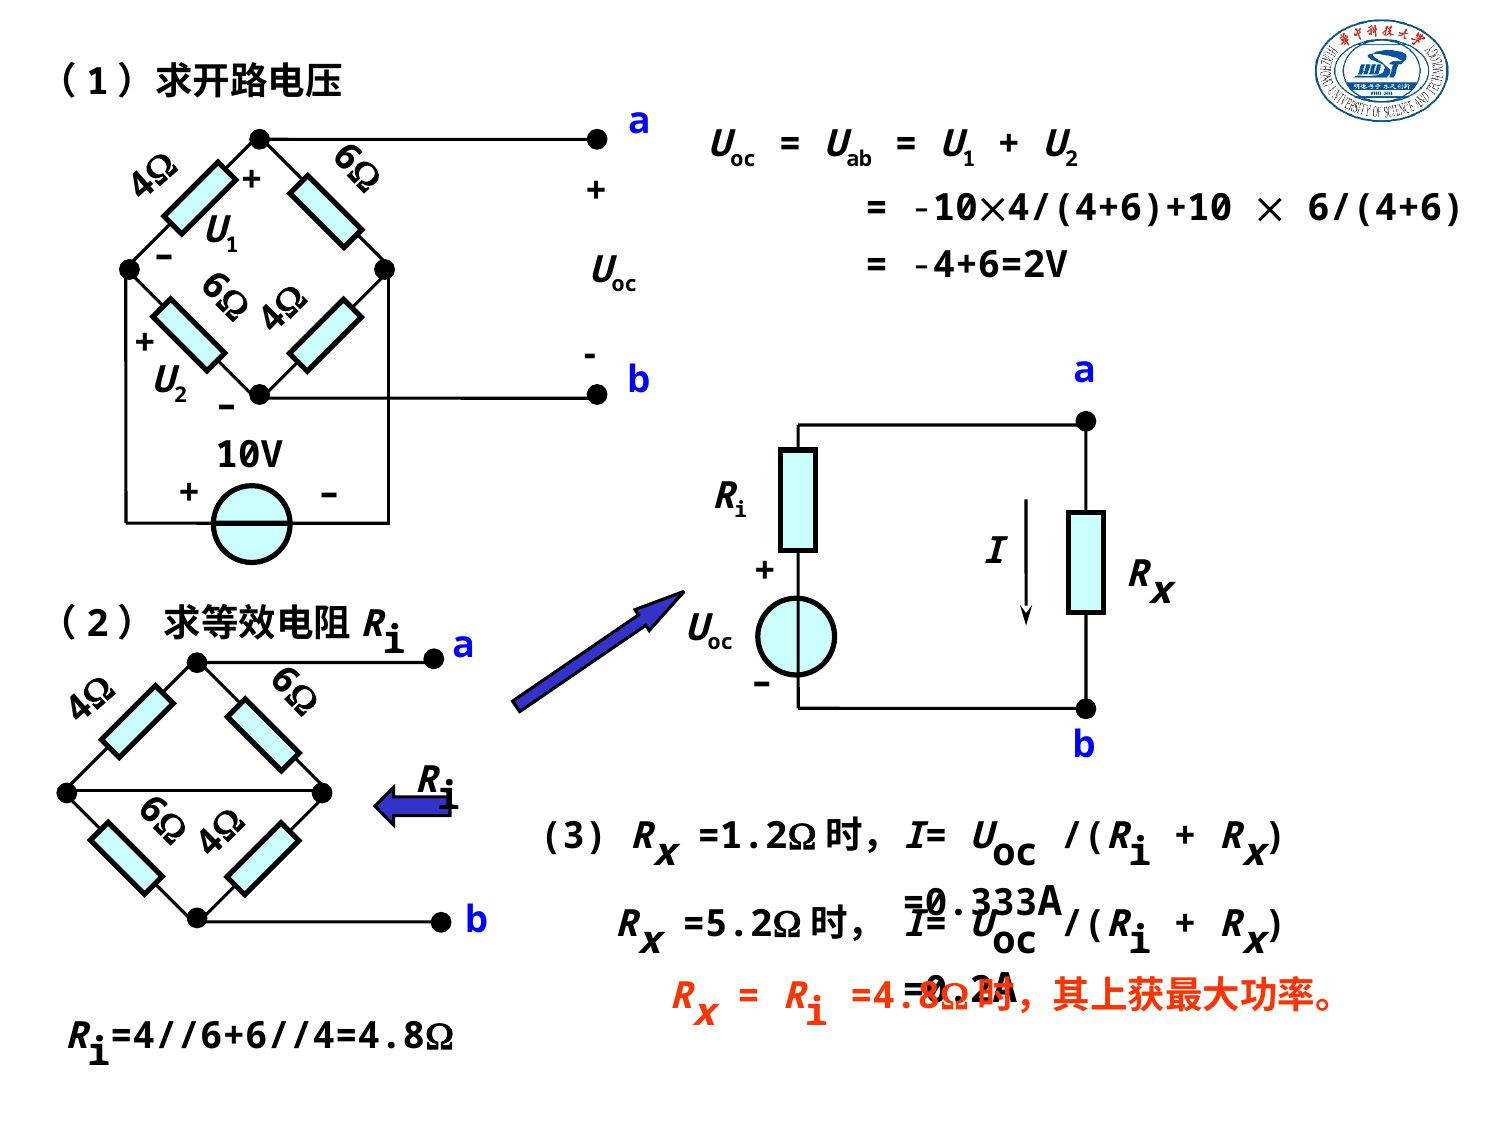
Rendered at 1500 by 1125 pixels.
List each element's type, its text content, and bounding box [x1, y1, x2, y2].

text_box Rx =5.2时， [600, 862, 887, 969]
text_box Ri=4//6+6//4=4.8 [50, 975, 538, 1081]
text_box I= Uoc /(Ri + Rx) =0.333A [887, 774, 1463, 931]
text_box [512, 596, 670, 712]
text_box (3) Rx =1.2时， [524, 774, 887, 881]
text_box I= Uoc /(Ri + Rx) =0.2A [887, 862, 1438, 1019]
text_box Uoc = Uab = U1 + U2 = -104/(4+6)+10  6/(4+6) = -4+6=2V [693, 111, 1500, 293]
text_box （2） 求等效电阻Ri [24, 562, 513, 669]
text_box Rx = Ri =4.8时，其上获最大功率。 [654, 934, 1385, 1041]
text_box （1）求开路电压 [24, 49, 450, 110]
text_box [670, 337, 1238, 788]
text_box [112, 89, 669, 563]
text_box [49, 612, 500, 963]
picture [1305, 13, 1459, 111]
